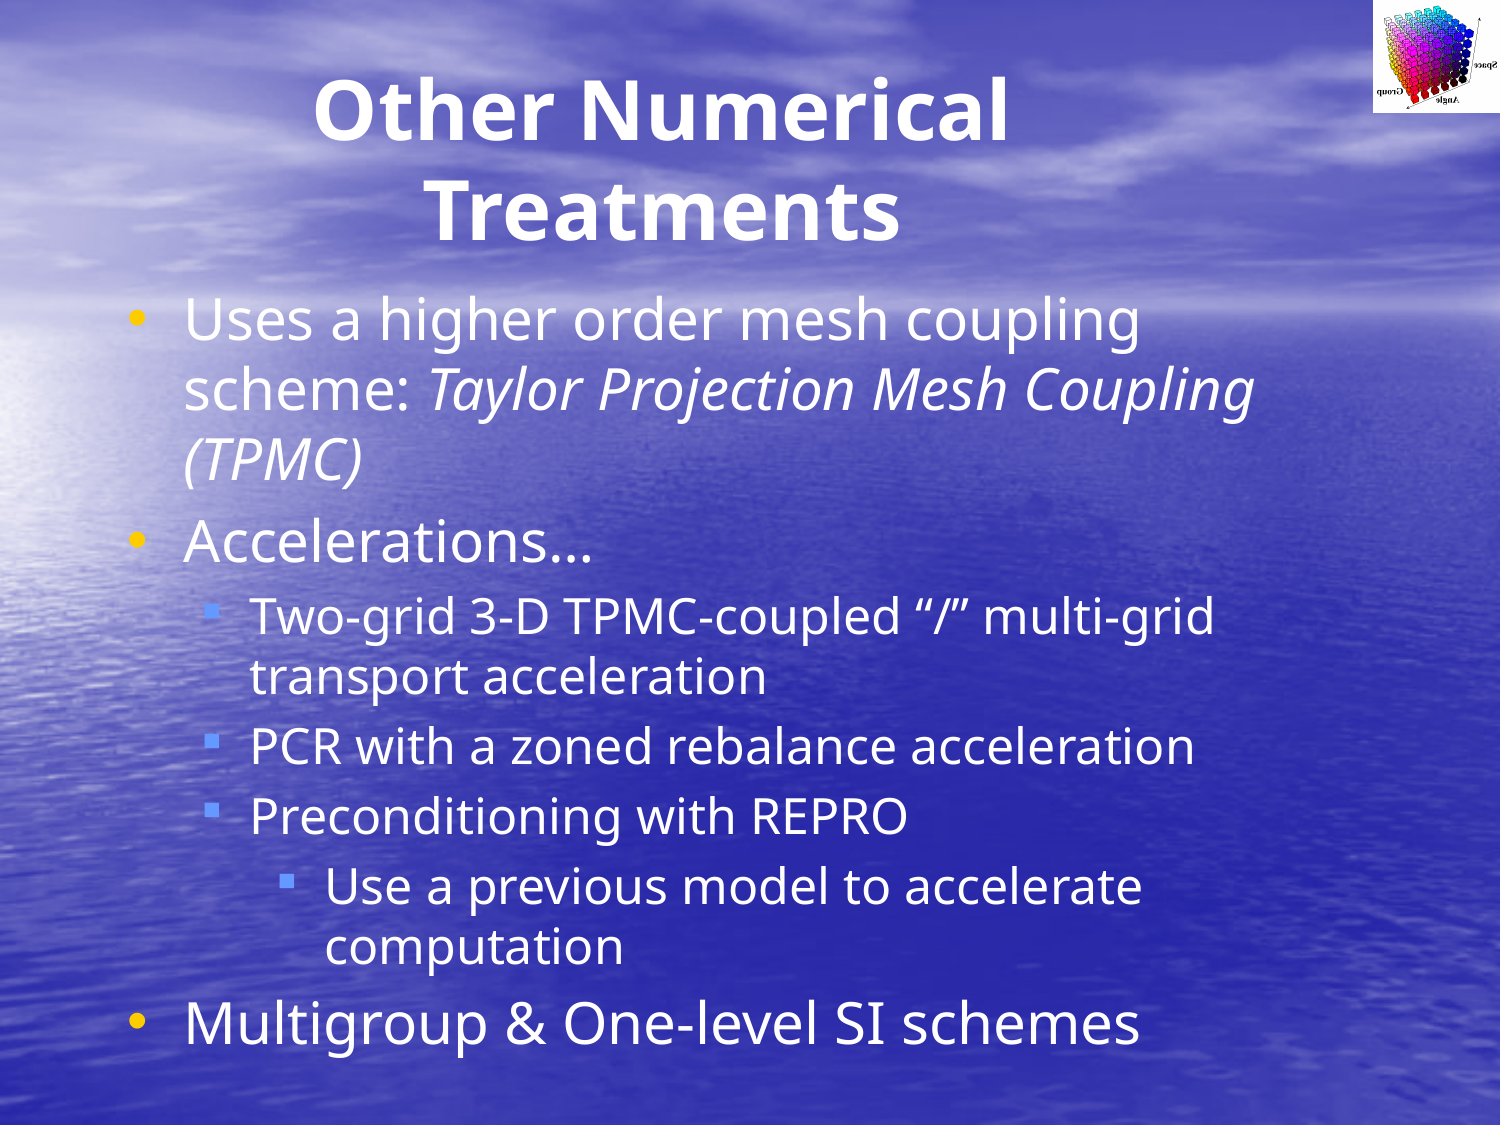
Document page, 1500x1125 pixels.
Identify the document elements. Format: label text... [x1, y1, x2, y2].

text_box Uses a higher order mesh coupling scheme: Taylor Projection Mesh Coupling (TPMC) Accelerations… Two-grid 3-D TPMC-coupled “/” multi-grid transport acceleration PCR with a zoned rebalance acceleration Preconditioning with REPRO Use a previous model to accelerate computation Multigroup & One-level SI schemes [112, 274, 1400, 963]
text_box Other Numerical Treatments [50, 50, 1275, 238]
